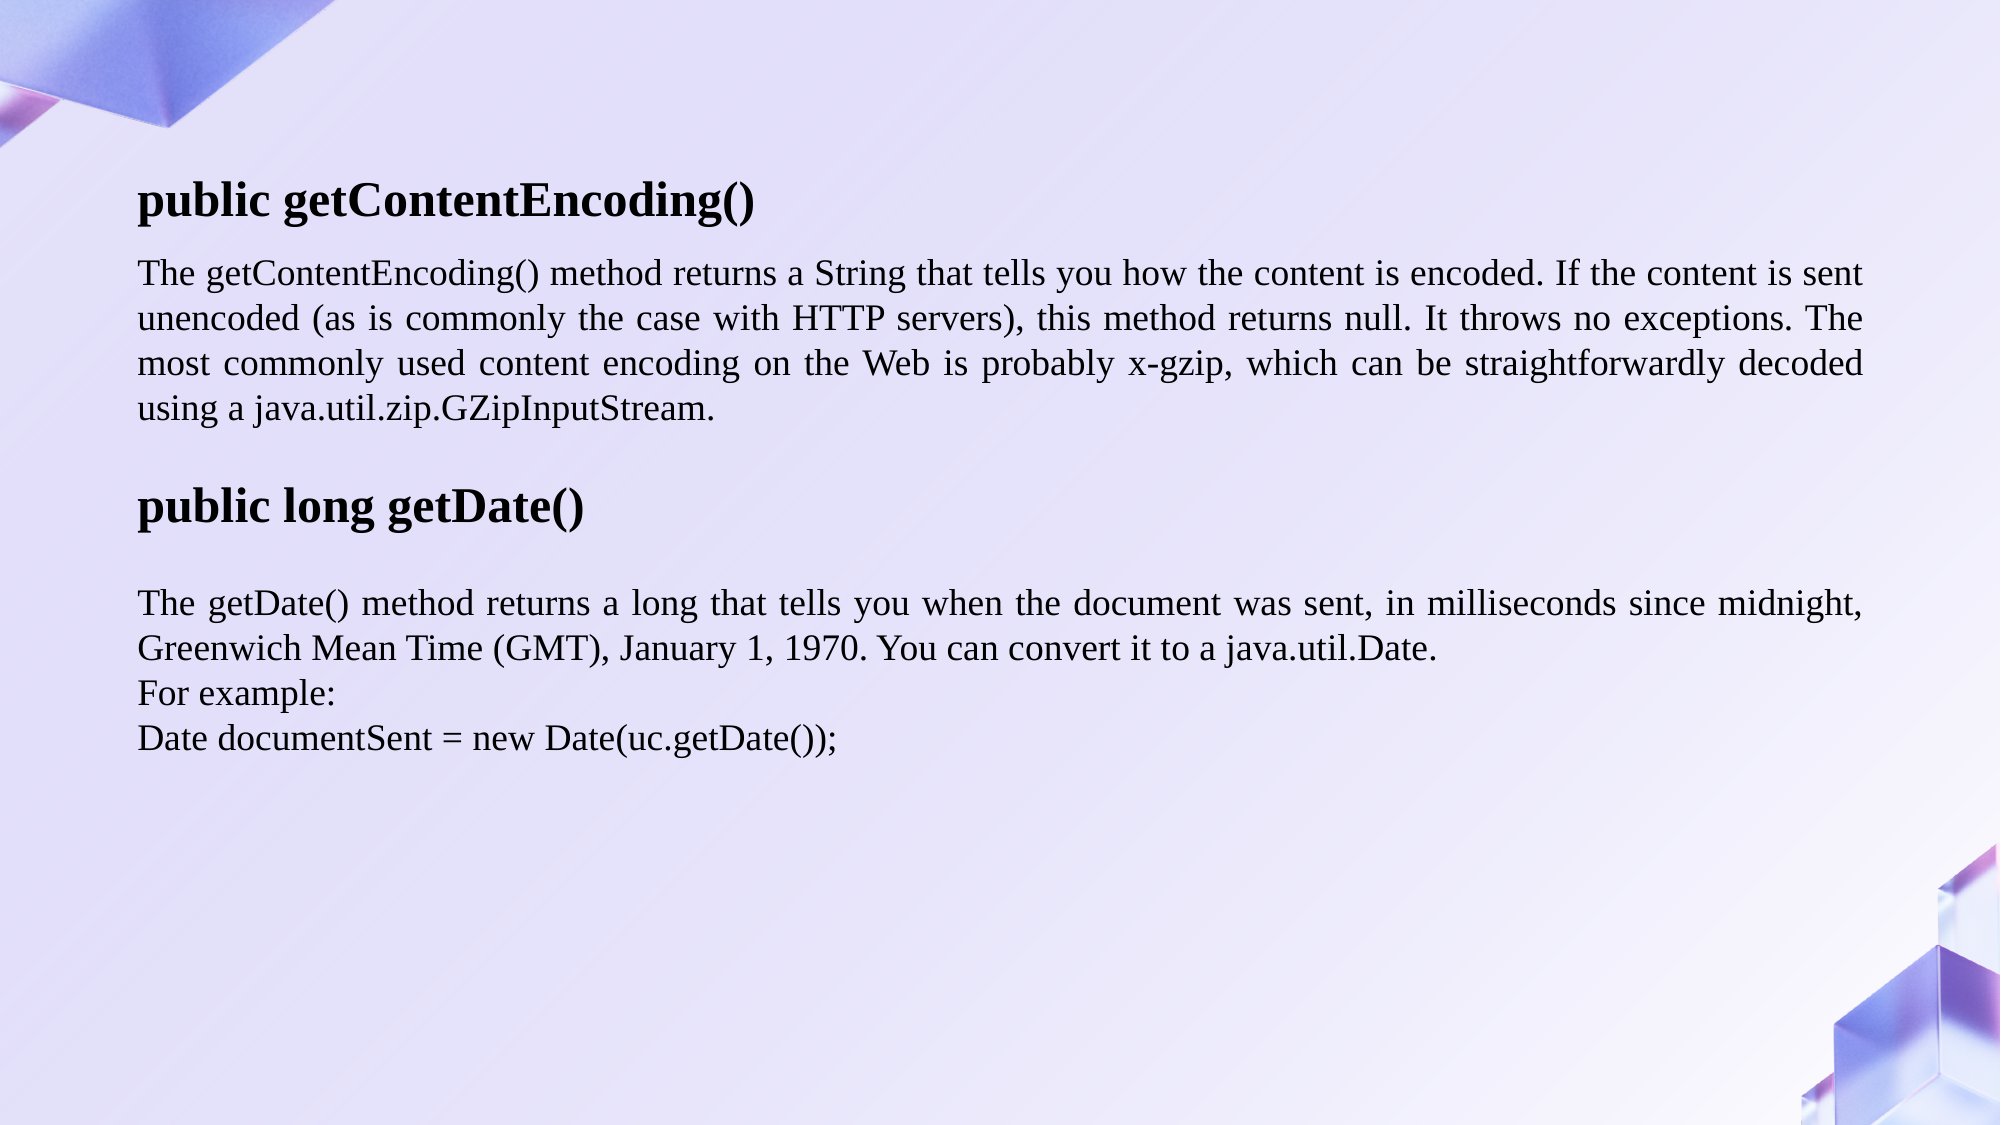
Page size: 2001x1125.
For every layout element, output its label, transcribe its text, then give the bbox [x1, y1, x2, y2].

text_box The getContentEncoding() method returns a String that tells you how the content is encoded. If the content is sent unencoded (as is commonly the case with HTTP servers), this method returns null. It throws no exceptions. The most commonly used content encoding on the Web is probably x-gzip, which can be straightforwardly decoded using a java.util.zip.GZipInputStream. public long getDate() The getDate() method returns a long that tells you when the document was sent, in milliseconds since midnight, Greenwich Mean Time (GMT), January 1, 1970. You can convert it to a java.util.Date. For example: Date documentSent = new Date(uc.getDate()); [122, 240, 1881, 1000]
text_box public getContentEncoding() [122, 158, 977, 240]
picture [0, 0, 703, 374]
picture [1696, 760, 2000, 1125]
